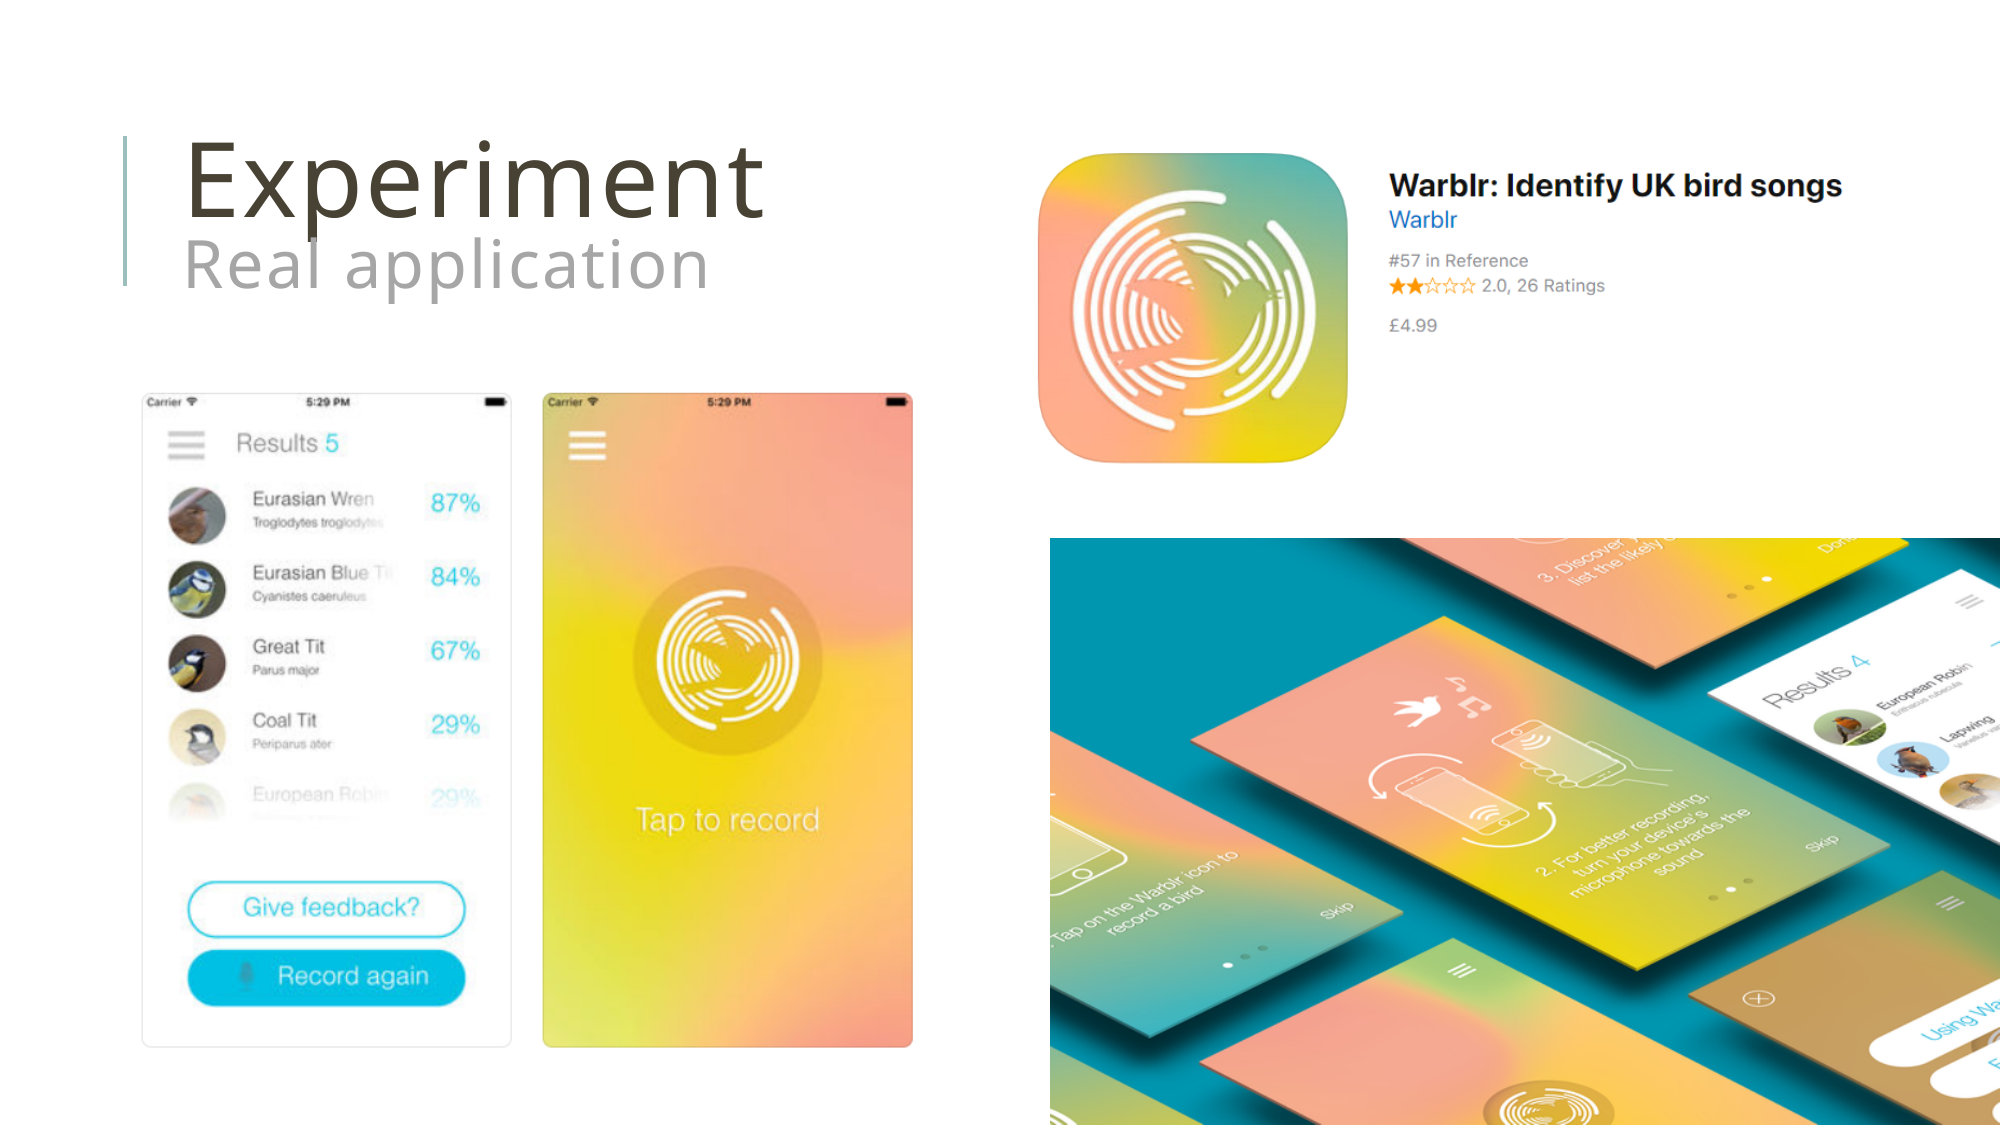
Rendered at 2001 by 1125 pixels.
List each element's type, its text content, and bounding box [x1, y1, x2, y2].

picture [1050, 538, 2000, 1125]
picture [1025, 138, 1853, 482]
title Experiment Real application [168, 96, 1763, 342]
picture [125, 374, 931, 1068]
